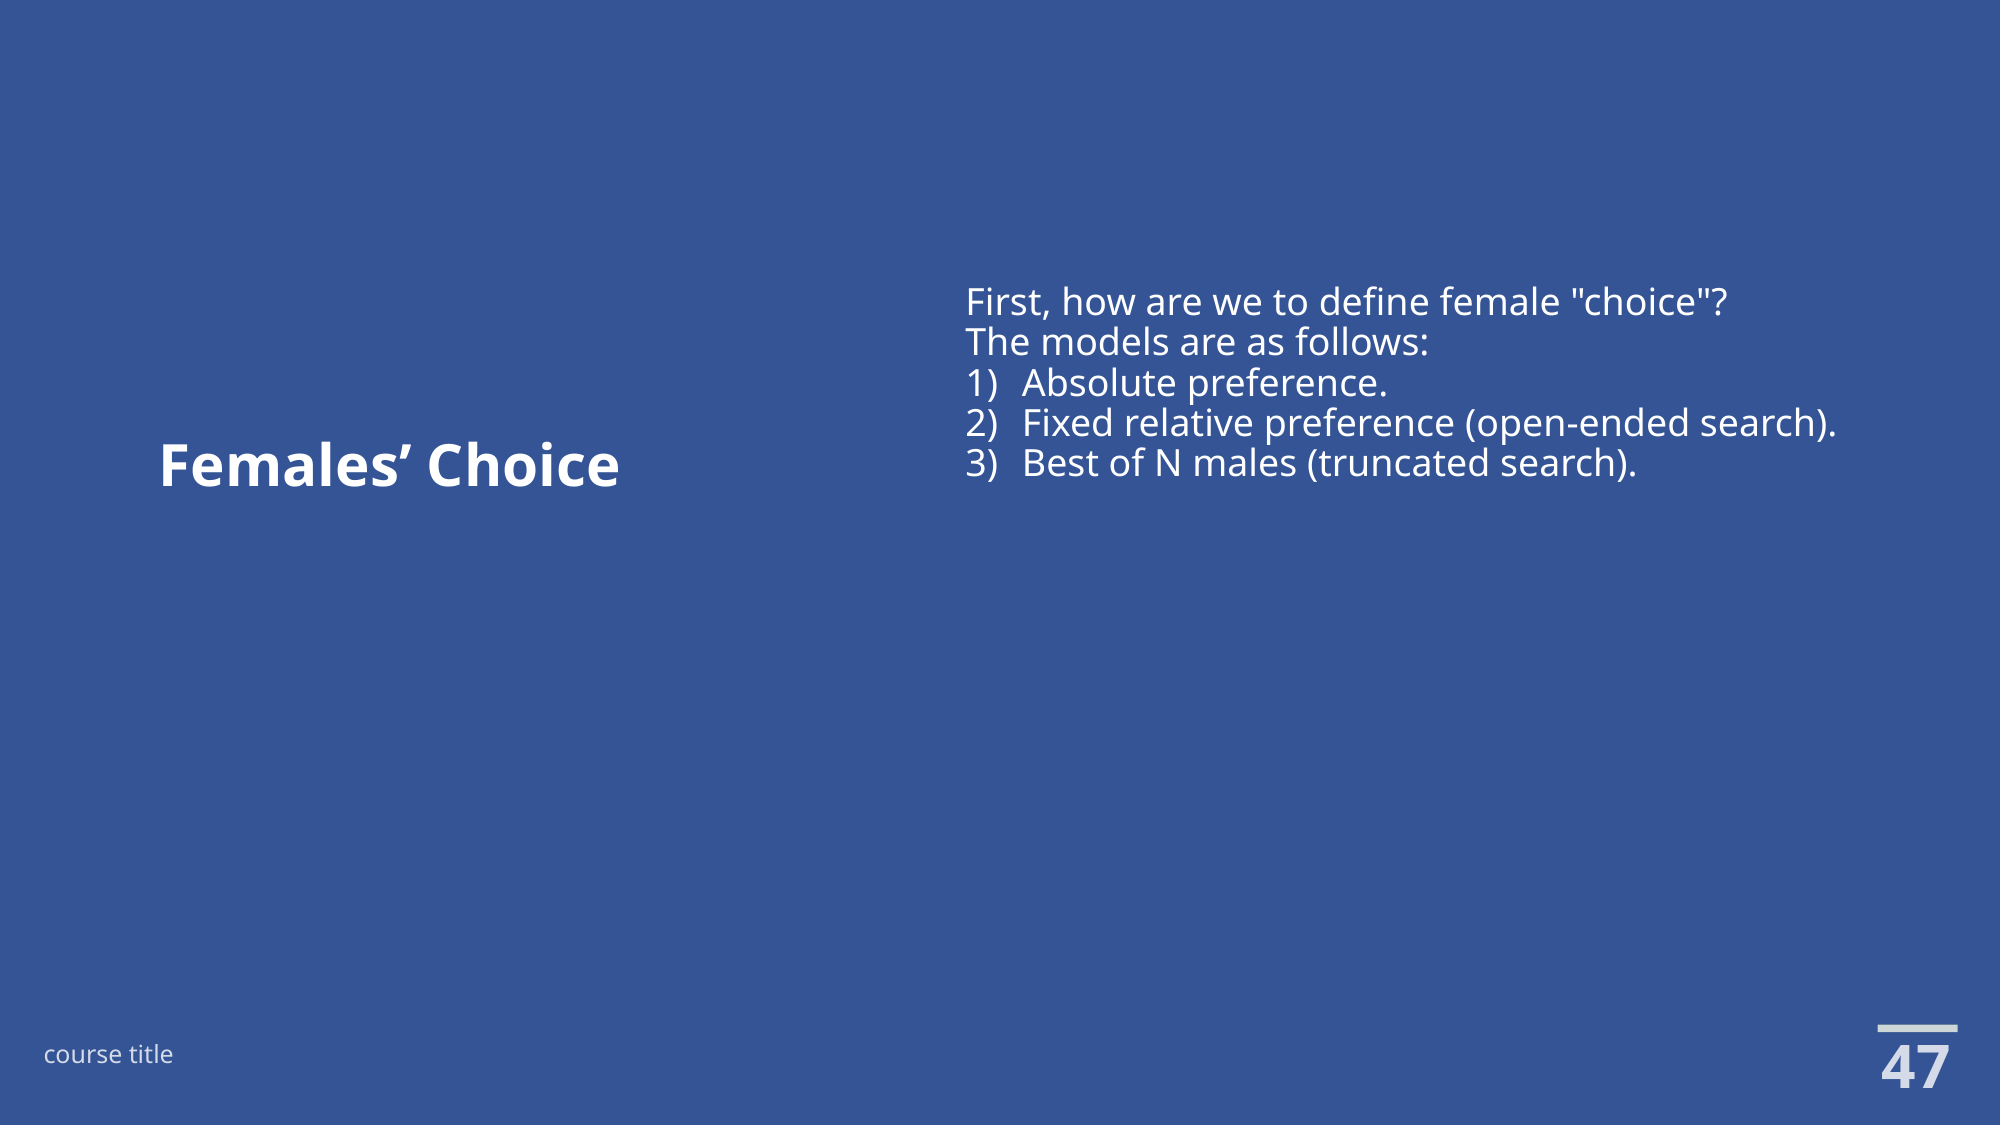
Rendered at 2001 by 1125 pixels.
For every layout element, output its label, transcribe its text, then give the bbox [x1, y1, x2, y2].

title Females’ Choice [143, 248, 869, 507]
slide_number 47 [1861, 1013, 1972, 1125]
list First, how are we to define female "choice"? The models are as follows: Absolute preference. Fixed relative preference (open-ended search). Best of N males (truncated search). [950, 275, 1896, 739]
footer course title [28, 1026, 704, 1086]
